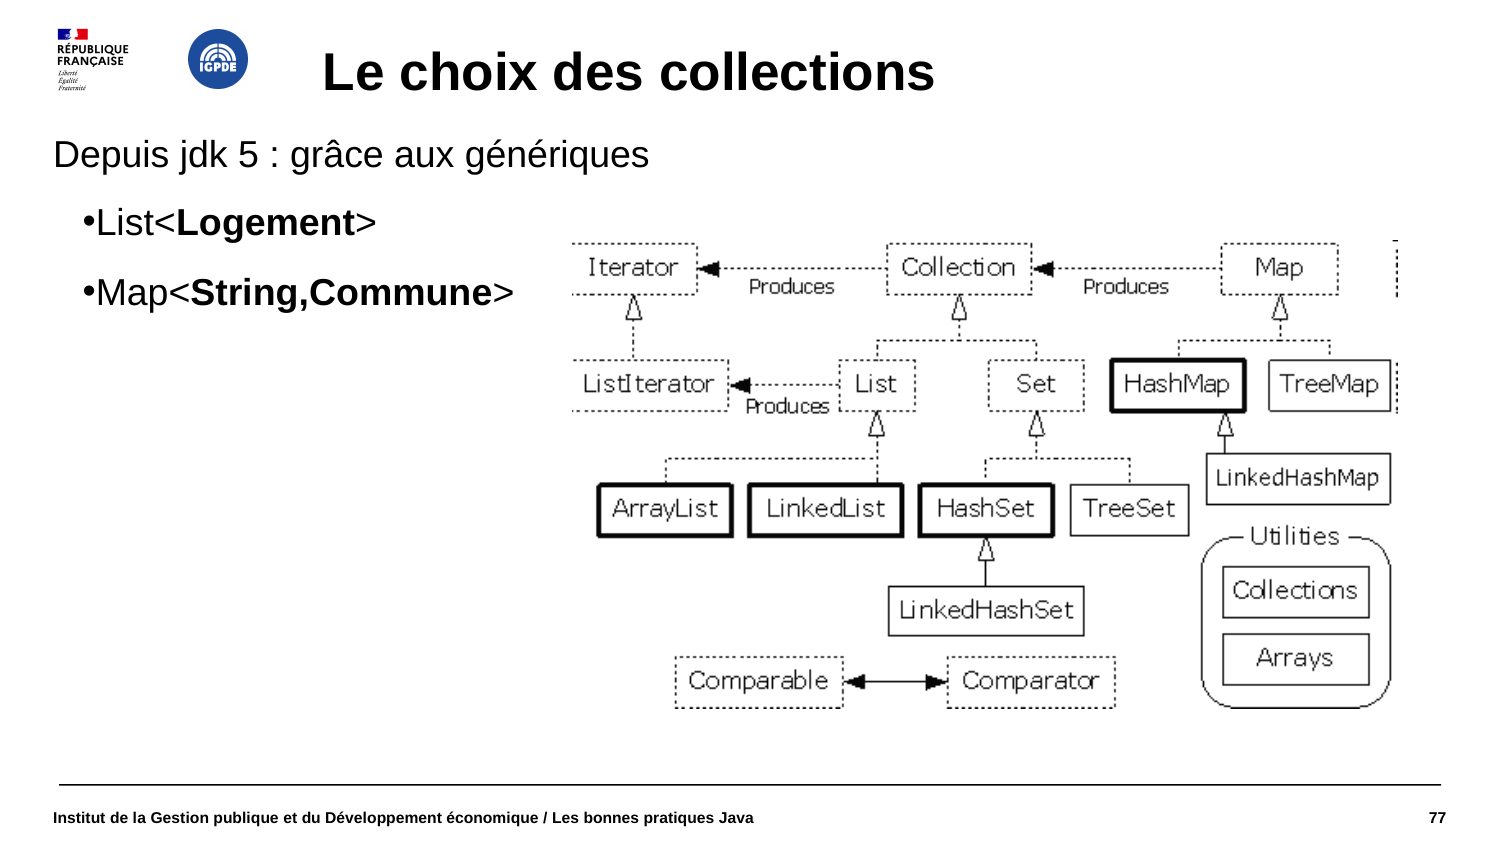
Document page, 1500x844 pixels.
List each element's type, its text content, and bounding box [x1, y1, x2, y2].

list Depuis jdk 5 : grâce aux génériques List<Logement> Map<String,Commune> [53, 129, 1281, 400]
footer Institut de la Gestion publique et du Développement économique / Les bonnes pratiques Java [53, 787, 780, 844]
slide_number 1 [1224, 787, 1447, 844]
picture [188, 29, 248, 89]
title Le choix des collections [322, 44, 1282, 116]
picture [47, 18, 139, 101]
picture [572, 240, 1398, 709]
